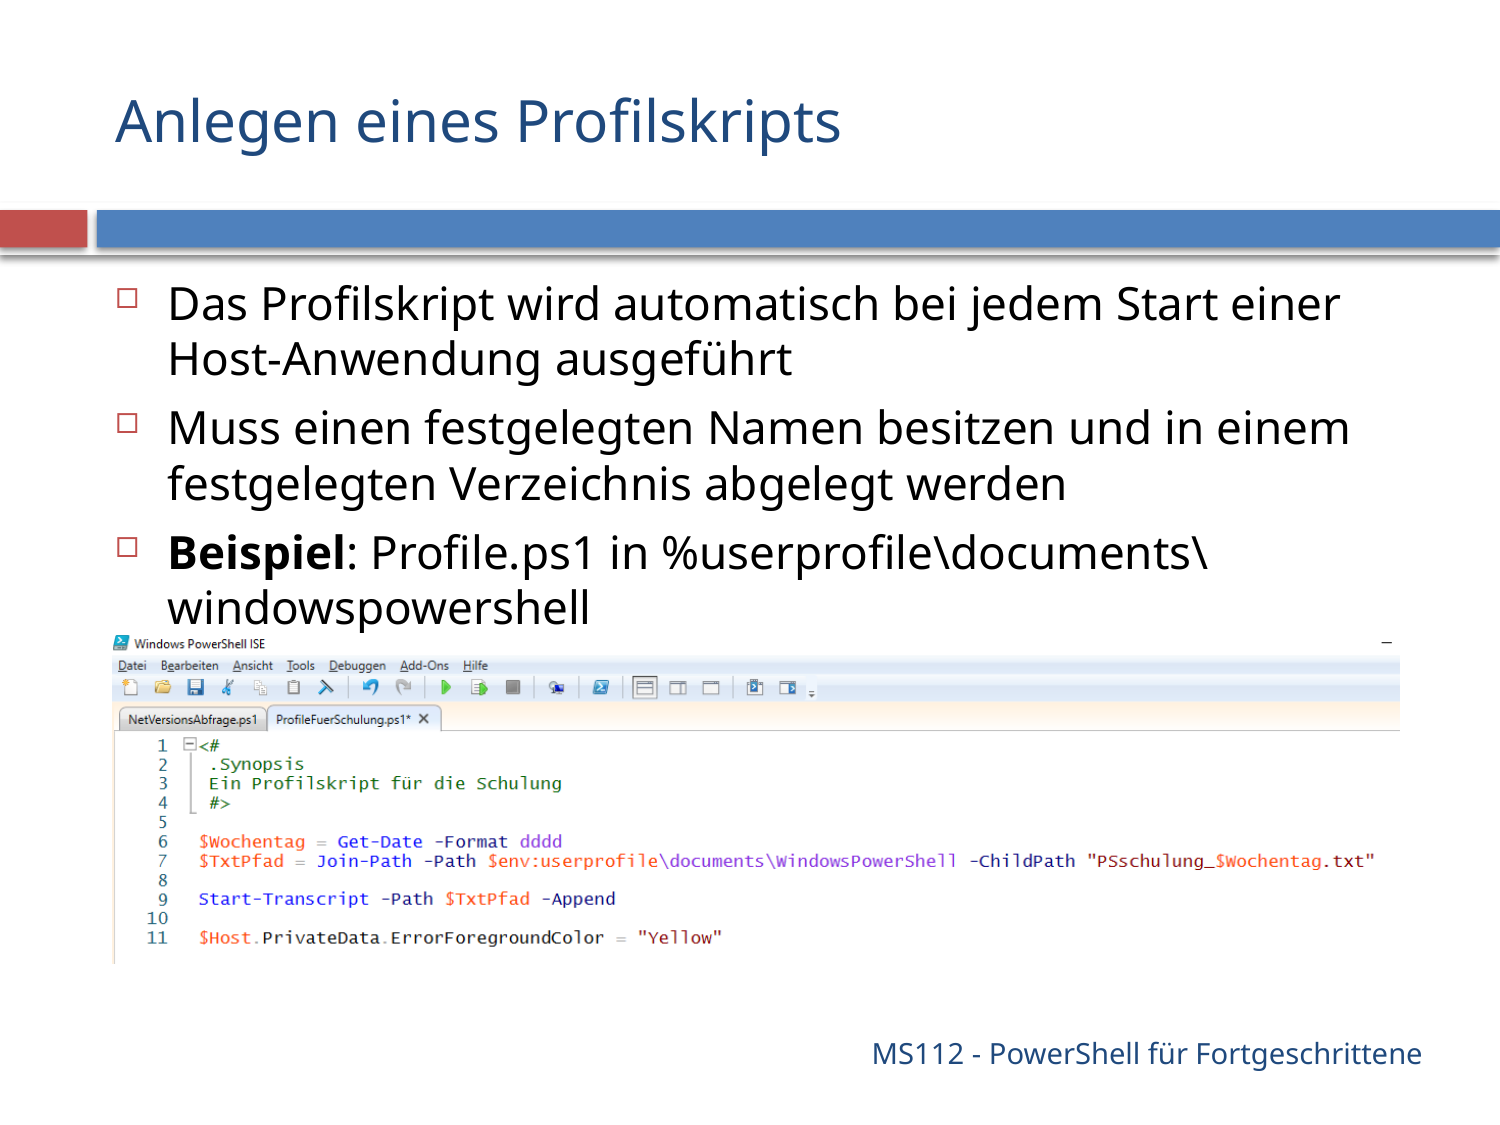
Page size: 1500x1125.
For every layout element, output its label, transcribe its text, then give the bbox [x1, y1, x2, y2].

list Das Profilskript wird automatisch bei jedem Start einer Host-Anwendung ausgeführt Muss einen festgelegten Namen besitzen und in einem festgelegten Verzeichnis abgelegt werden Beispiel: Profile.ps1 in %userprofile\documents\windowspowershell [100, 267, 1438, 579]
title Anlegen eines Profilskripts [100, 37, 1438, 200]
footer MS112 - PowerShell für Fortgeschrittene [99, 1024, 1438, 1085]
picture [111, 633, 1400, 965]
